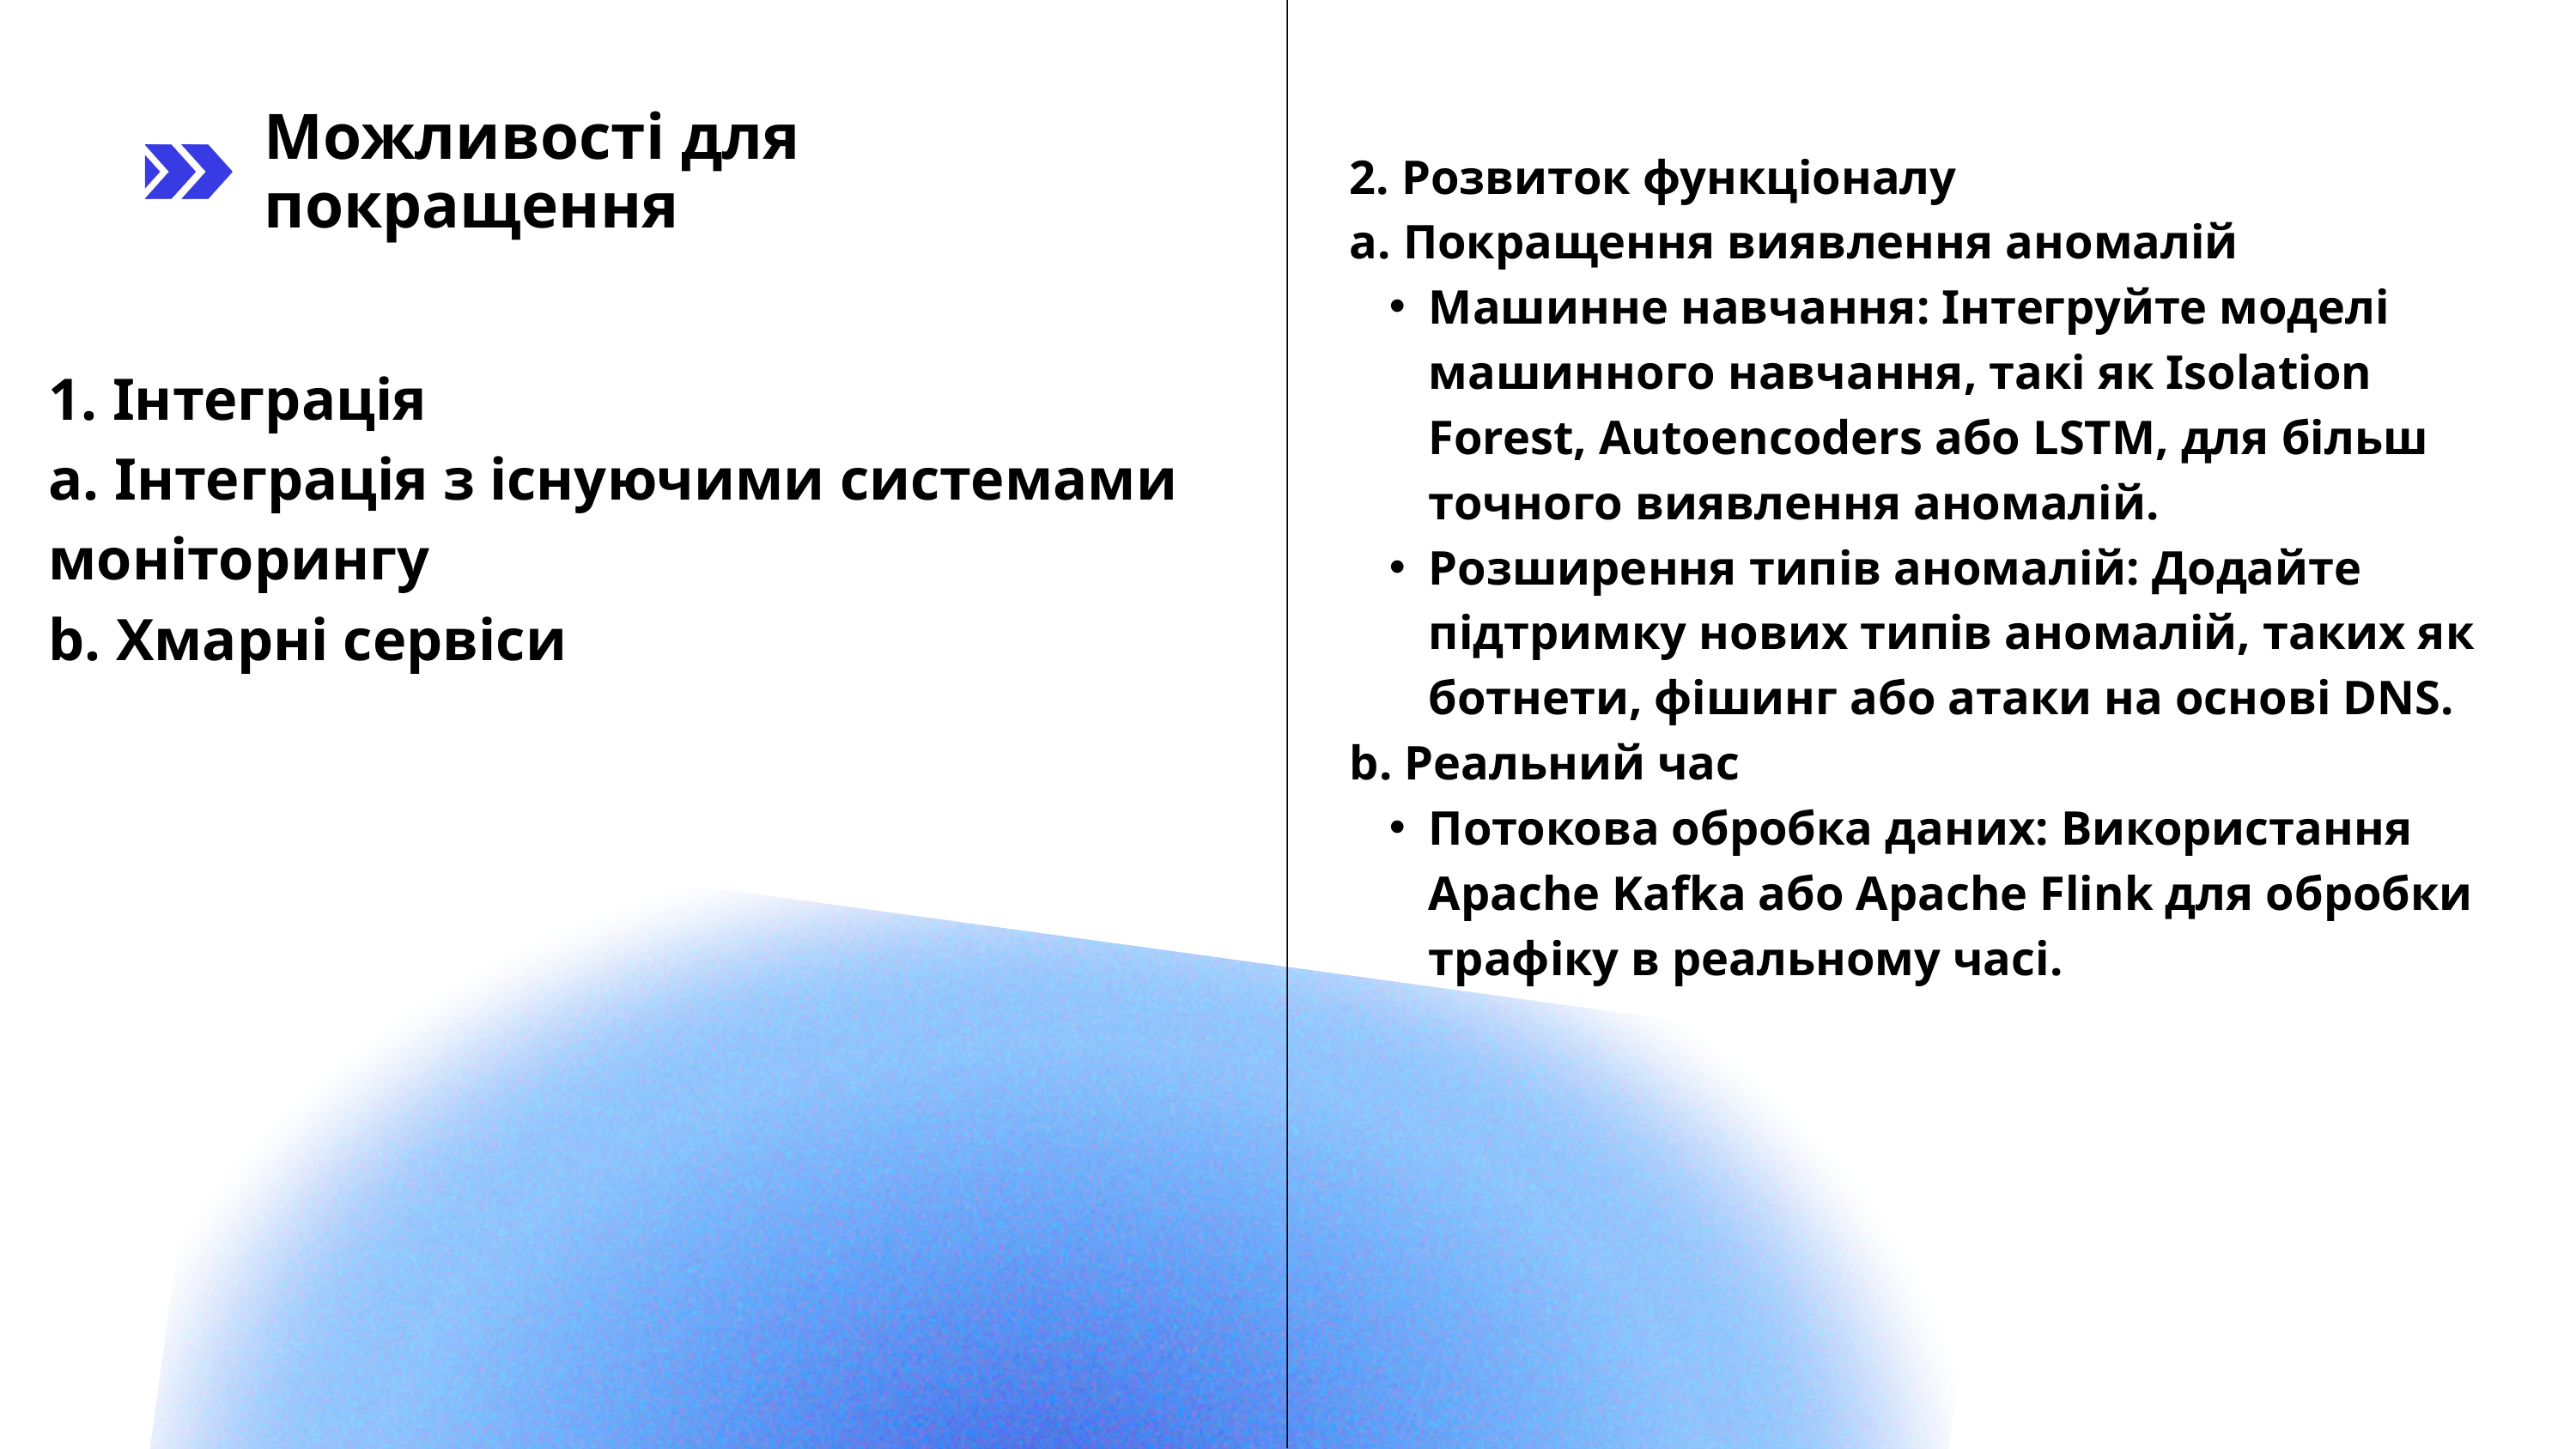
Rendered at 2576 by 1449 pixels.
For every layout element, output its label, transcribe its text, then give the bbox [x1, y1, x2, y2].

text_box 1. Інтеграція a. Інтеграція з існуючими системами моніторингу b. Хмарні сервіси [48, 351, 1225, 832]
text_box [144, 144, 233, 199]
text_box [149, 832, 2002, 1449]
text_box 2. Розвиток функціоналу a. Покращення виявлення аномалій Машинне навчання: Інтегруйте моделі машинного навчання, такі як Isolation Forest, Autoencoders або LSTM, для більш точного виявлення аномалій. Розширення типів аномалій: Додайте підтримку нових типів аномалій, таких як ботнети, фішинг або атаки на основі DNS. b. Реальний час Потокова обробка даних: Використання Apache Kafka або Apache Flink для обробки трафіку в реальному часі. [1349, 138, 2508, 1050]
text_box Можливості для покращення [264, 103, 1010, 241]
